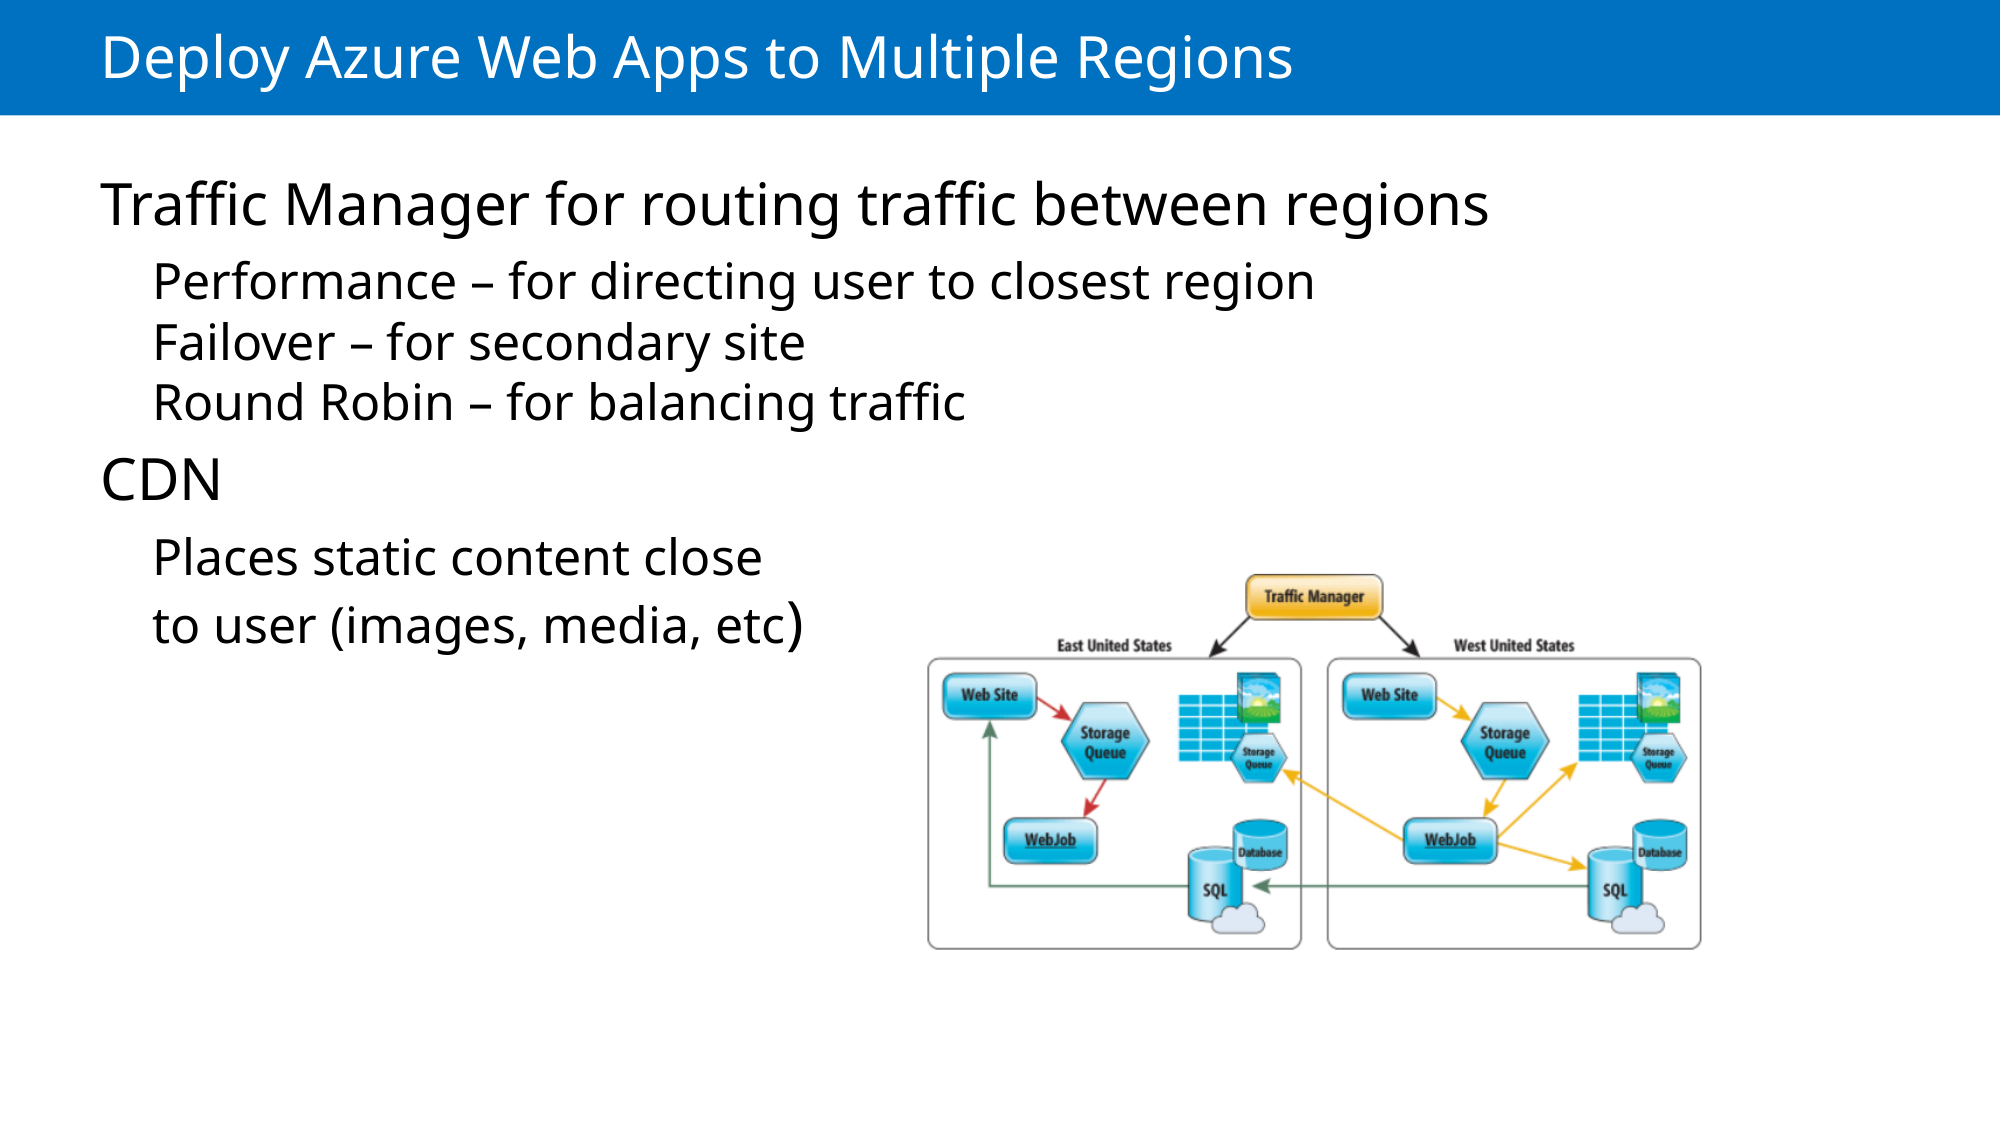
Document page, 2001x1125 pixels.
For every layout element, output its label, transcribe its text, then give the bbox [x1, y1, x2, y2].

title Deploy Azure Web Apps to Multiple Regions [100, 0, 1802, 122]
list Traffic Manager for routing traffic between regions Performance – for directing user to closest region Failover – for secondary site Round Robin – for balancing traffic CDN Places static content close to user (images, media, etc) [100, 167, 1877, 1013]
picture [909, 566, 1712, 952]
